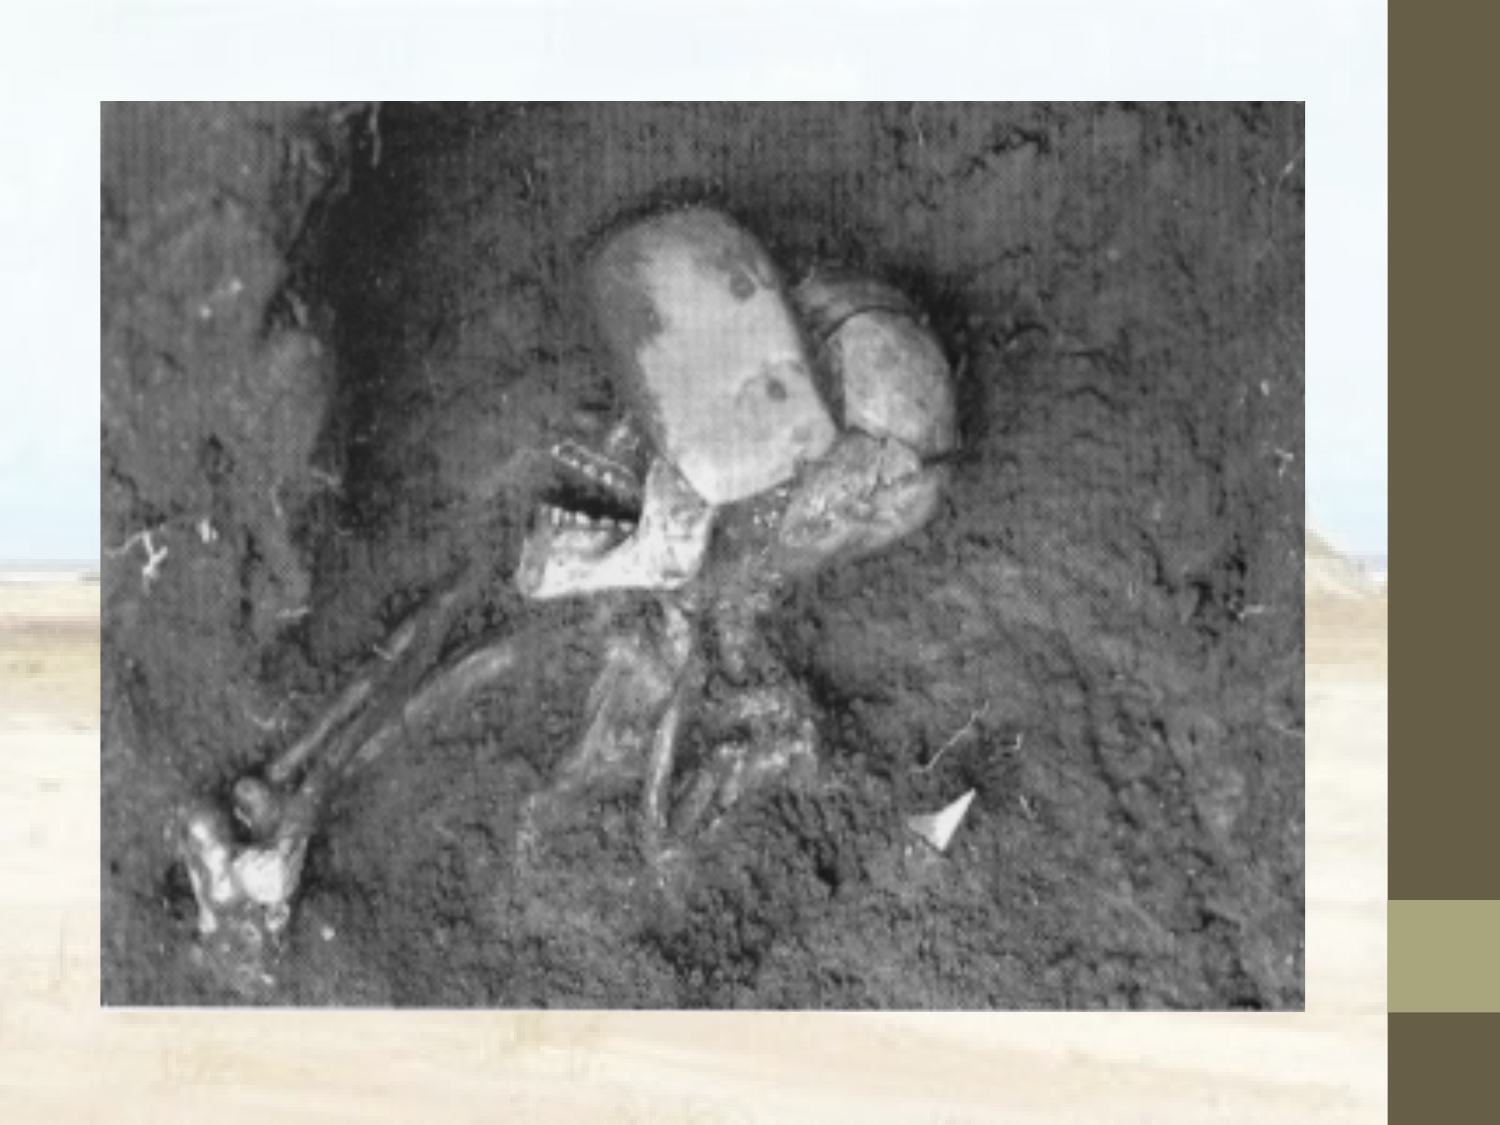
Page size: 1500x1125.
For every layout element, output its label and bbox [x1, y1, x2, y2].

picture [99, 101, 1306, 1012]
